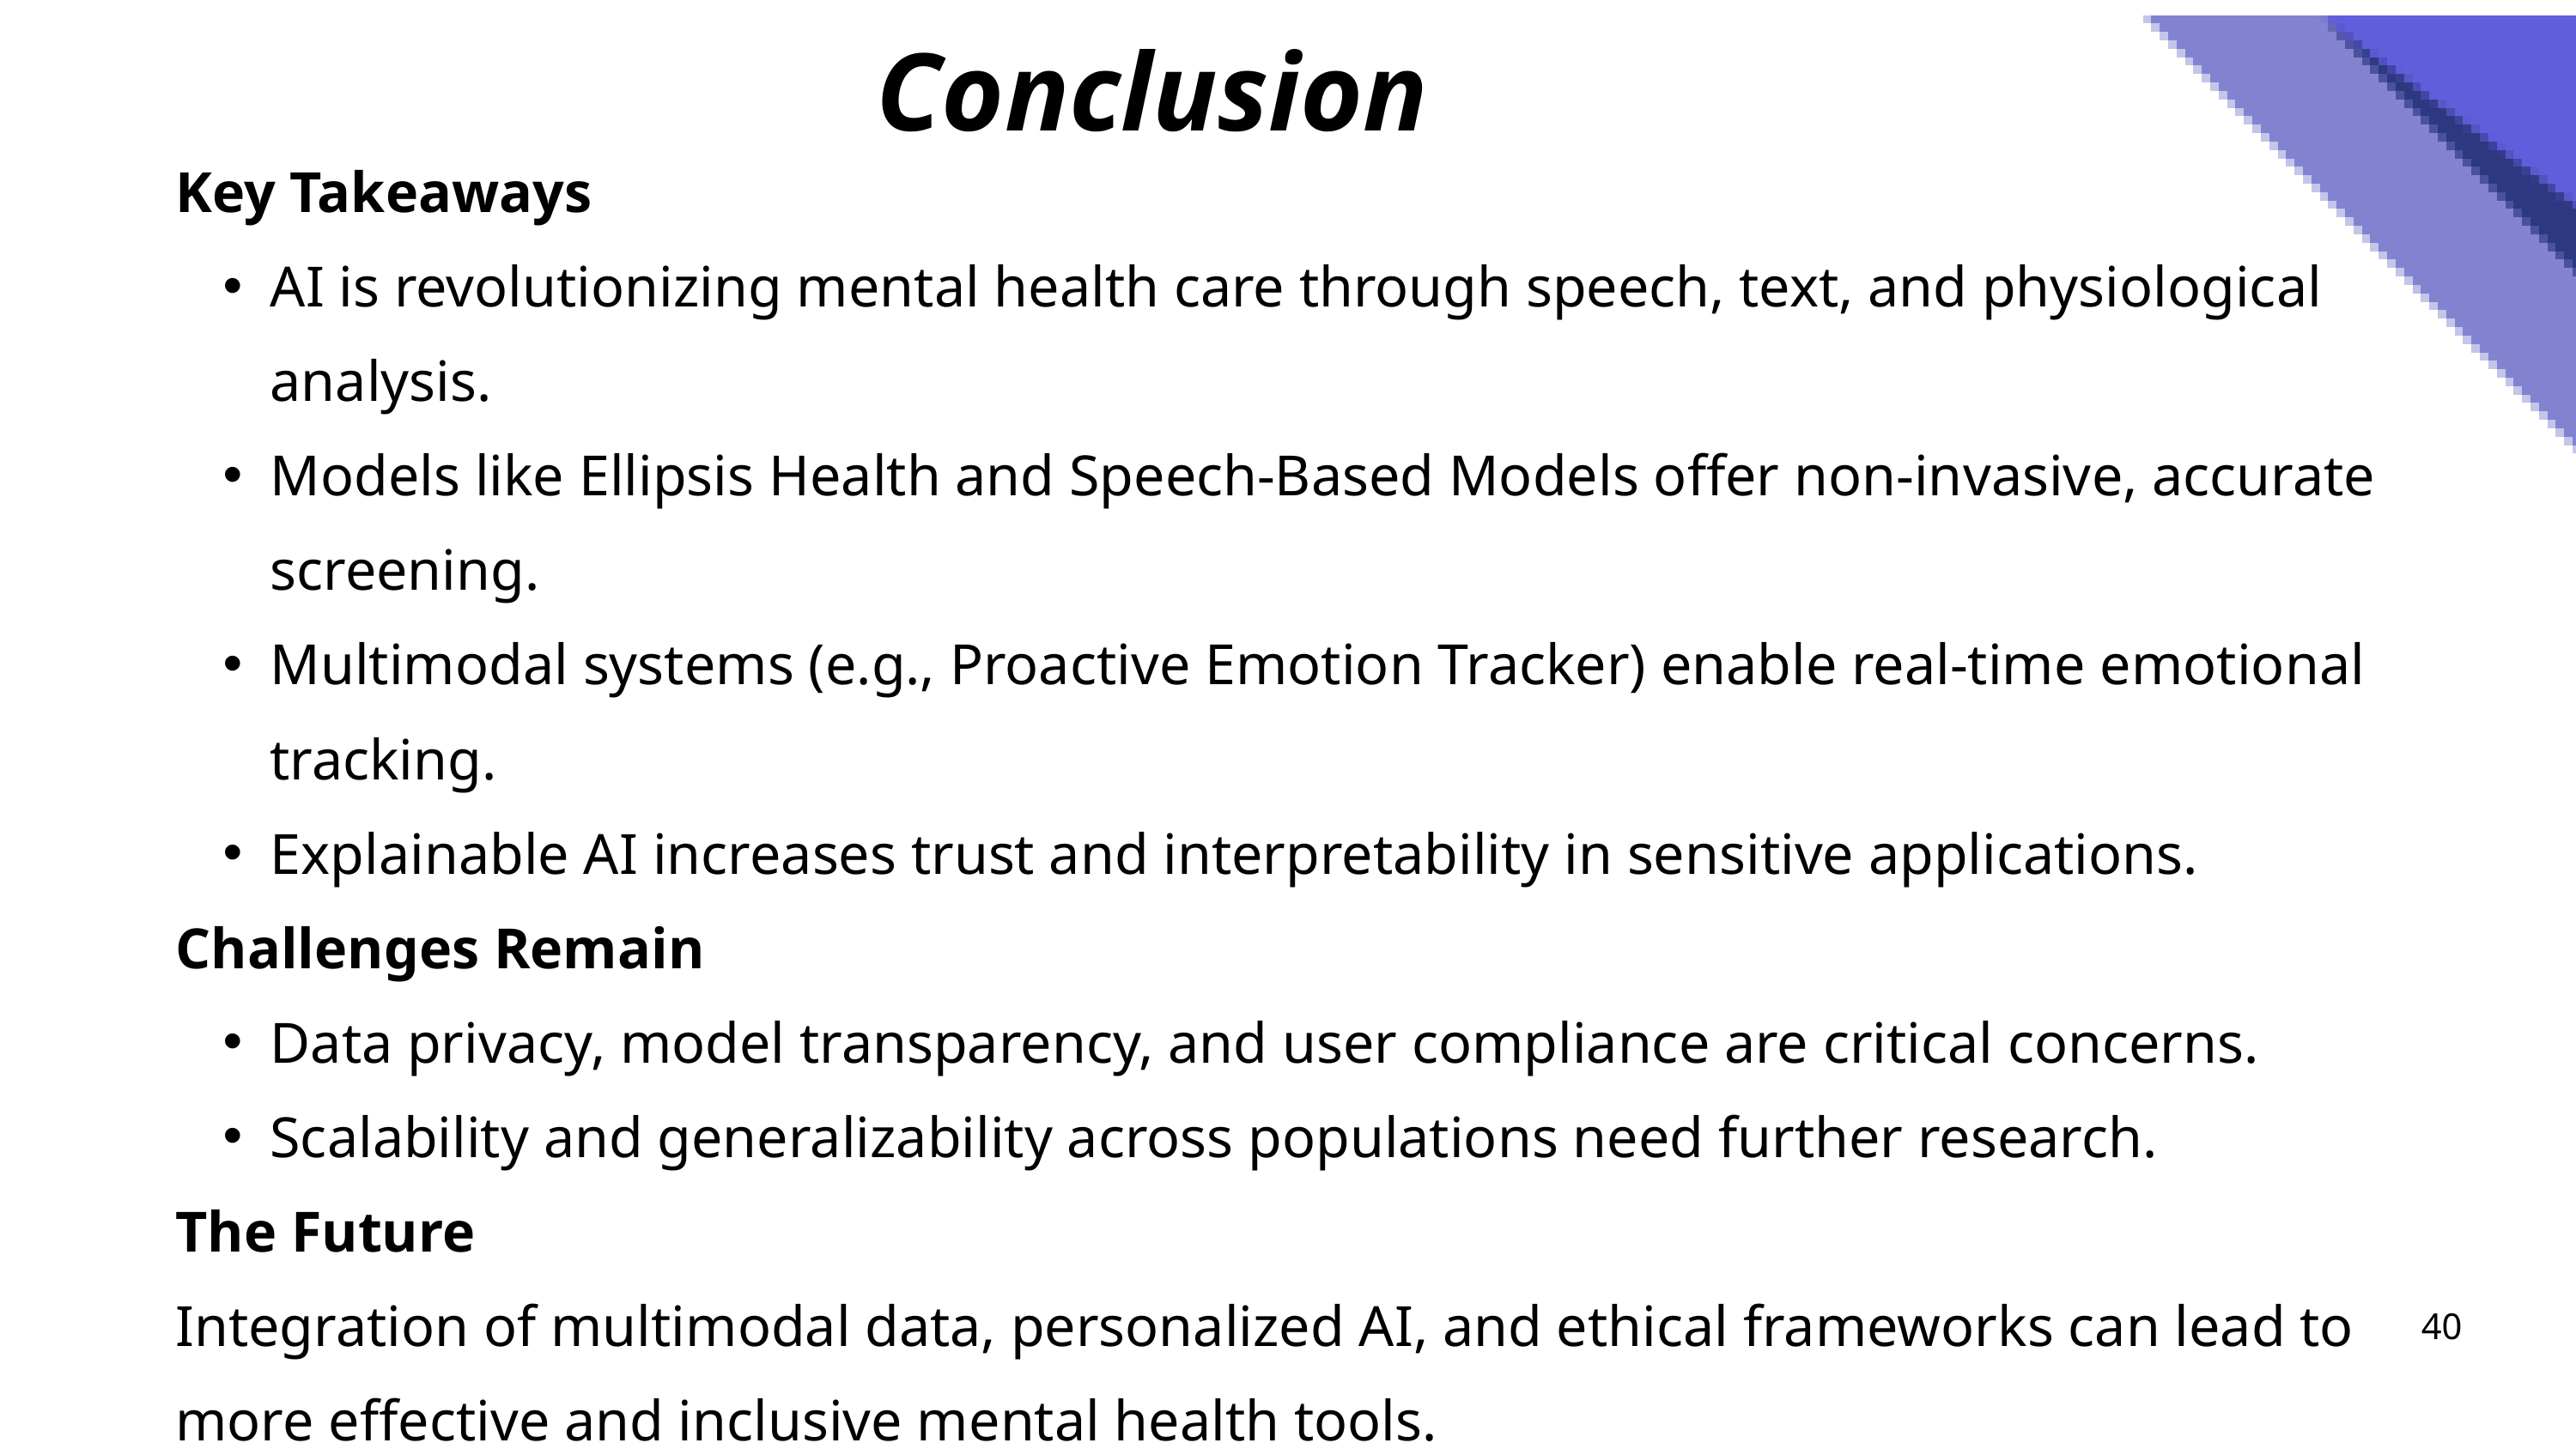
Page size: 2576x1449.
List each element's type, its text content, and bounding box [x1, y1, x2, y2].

text_box [2143, 15, 2576, 741]
text_box Conclusion [91, 18, 2214, 153]
text_box Key Takeaways AI is revolutionizing mental health care through speech, text, and physiological analysis. Models like Ellipsis Health and Speech-Based Models offer non-invasive, accurate screening. Multimodal systems (e.g., Proactive Emotion Tracker) enable real-time emotional tracking. Explainable AI increases trust and interpretability in sensitive applications. Challenges Remain Data privacy, model transparency, and user compliance are critical concerns. Scalability and generalizability across populations need further research. The Future Integration of multimodal data, personalized AI, and ethical frameworks can lead to more effective and inclusive mental health tools. [175, 129, 2401, 1449]
text_box 40 [2421, 1296, 2463, 1348]
